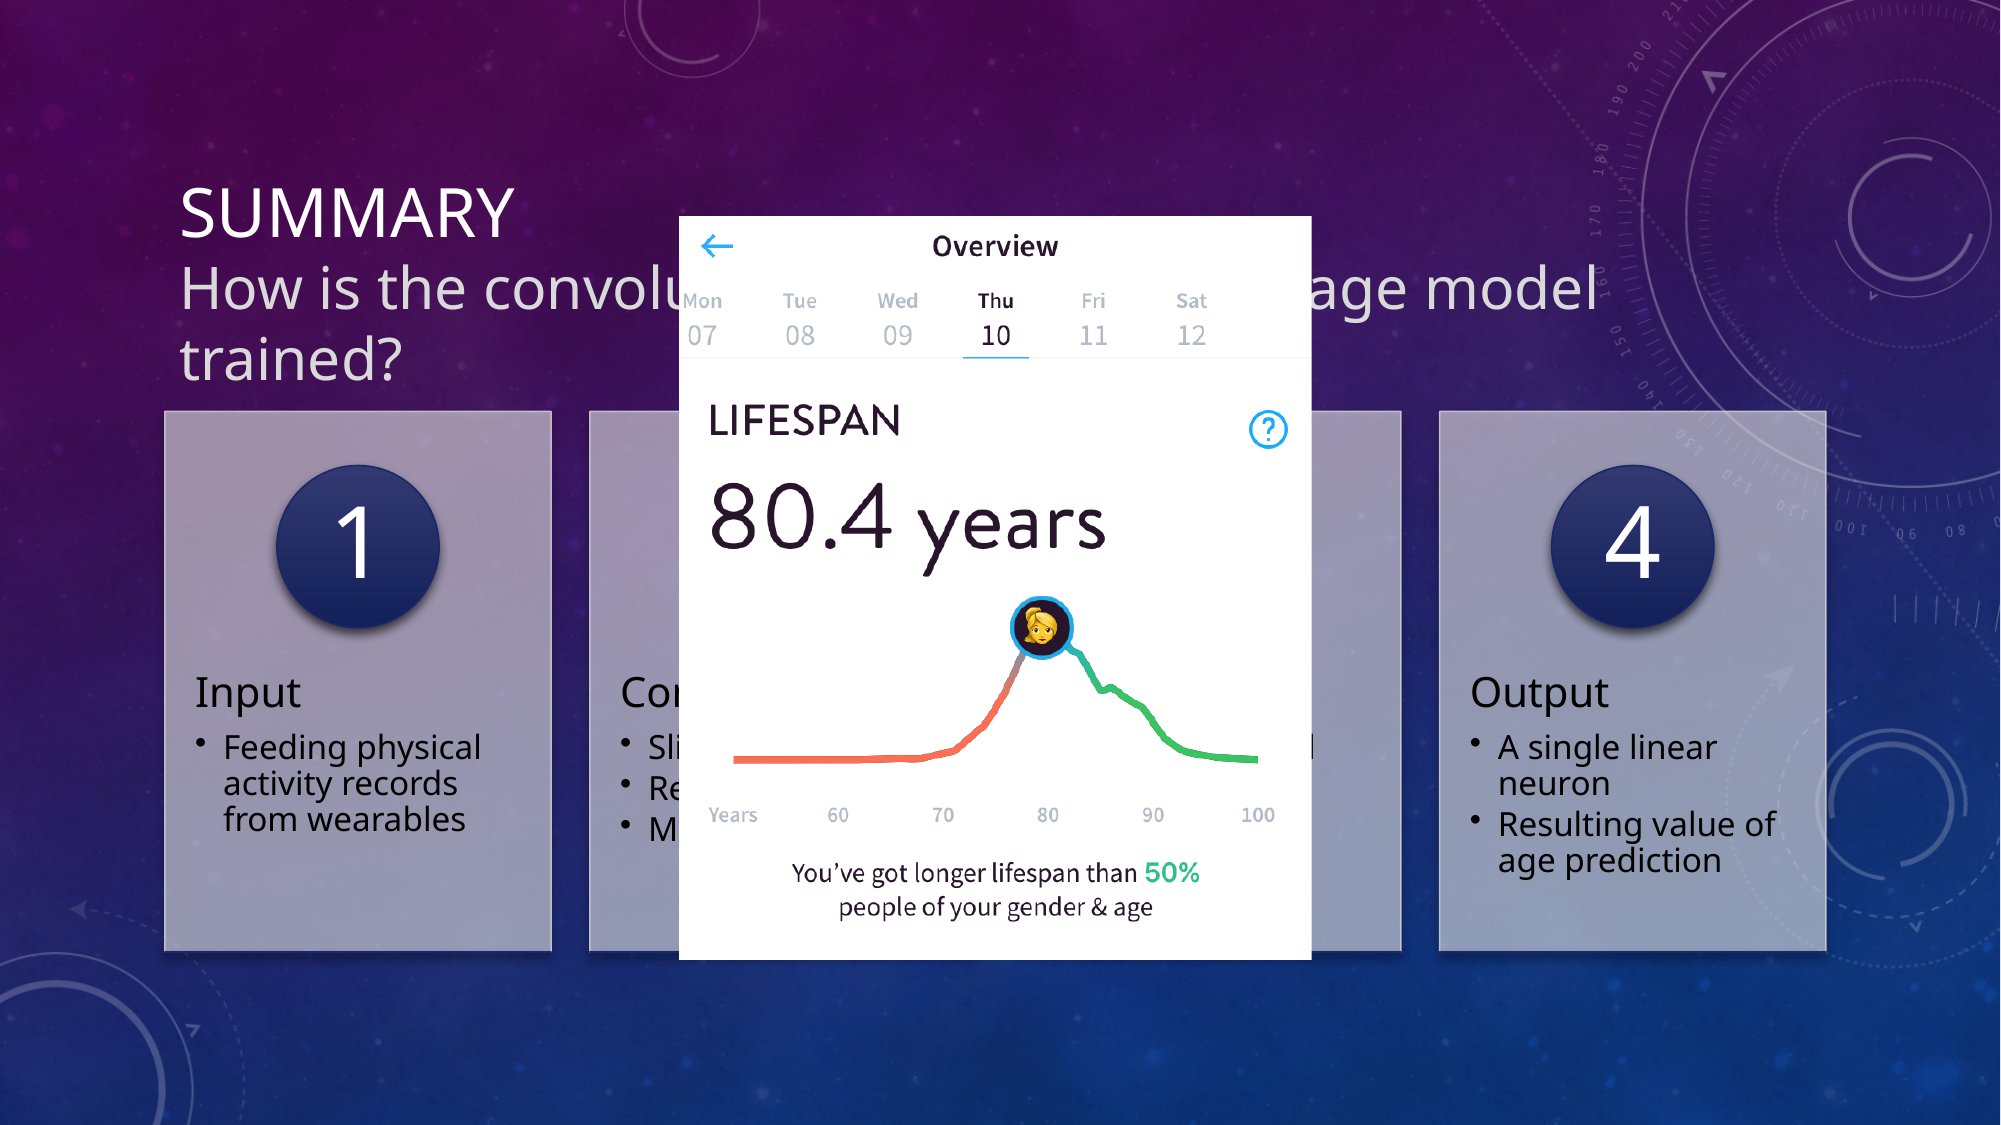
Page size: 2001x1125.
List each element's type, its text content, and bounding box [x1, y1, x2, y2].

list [164, 403, 673, 960]
picture [0, 0, 2001, 1125]
title SUMMARY How is the convolutional neural network age model trained? [164, 161, 1827, 401]
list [1318, 403, 1827, 960]
